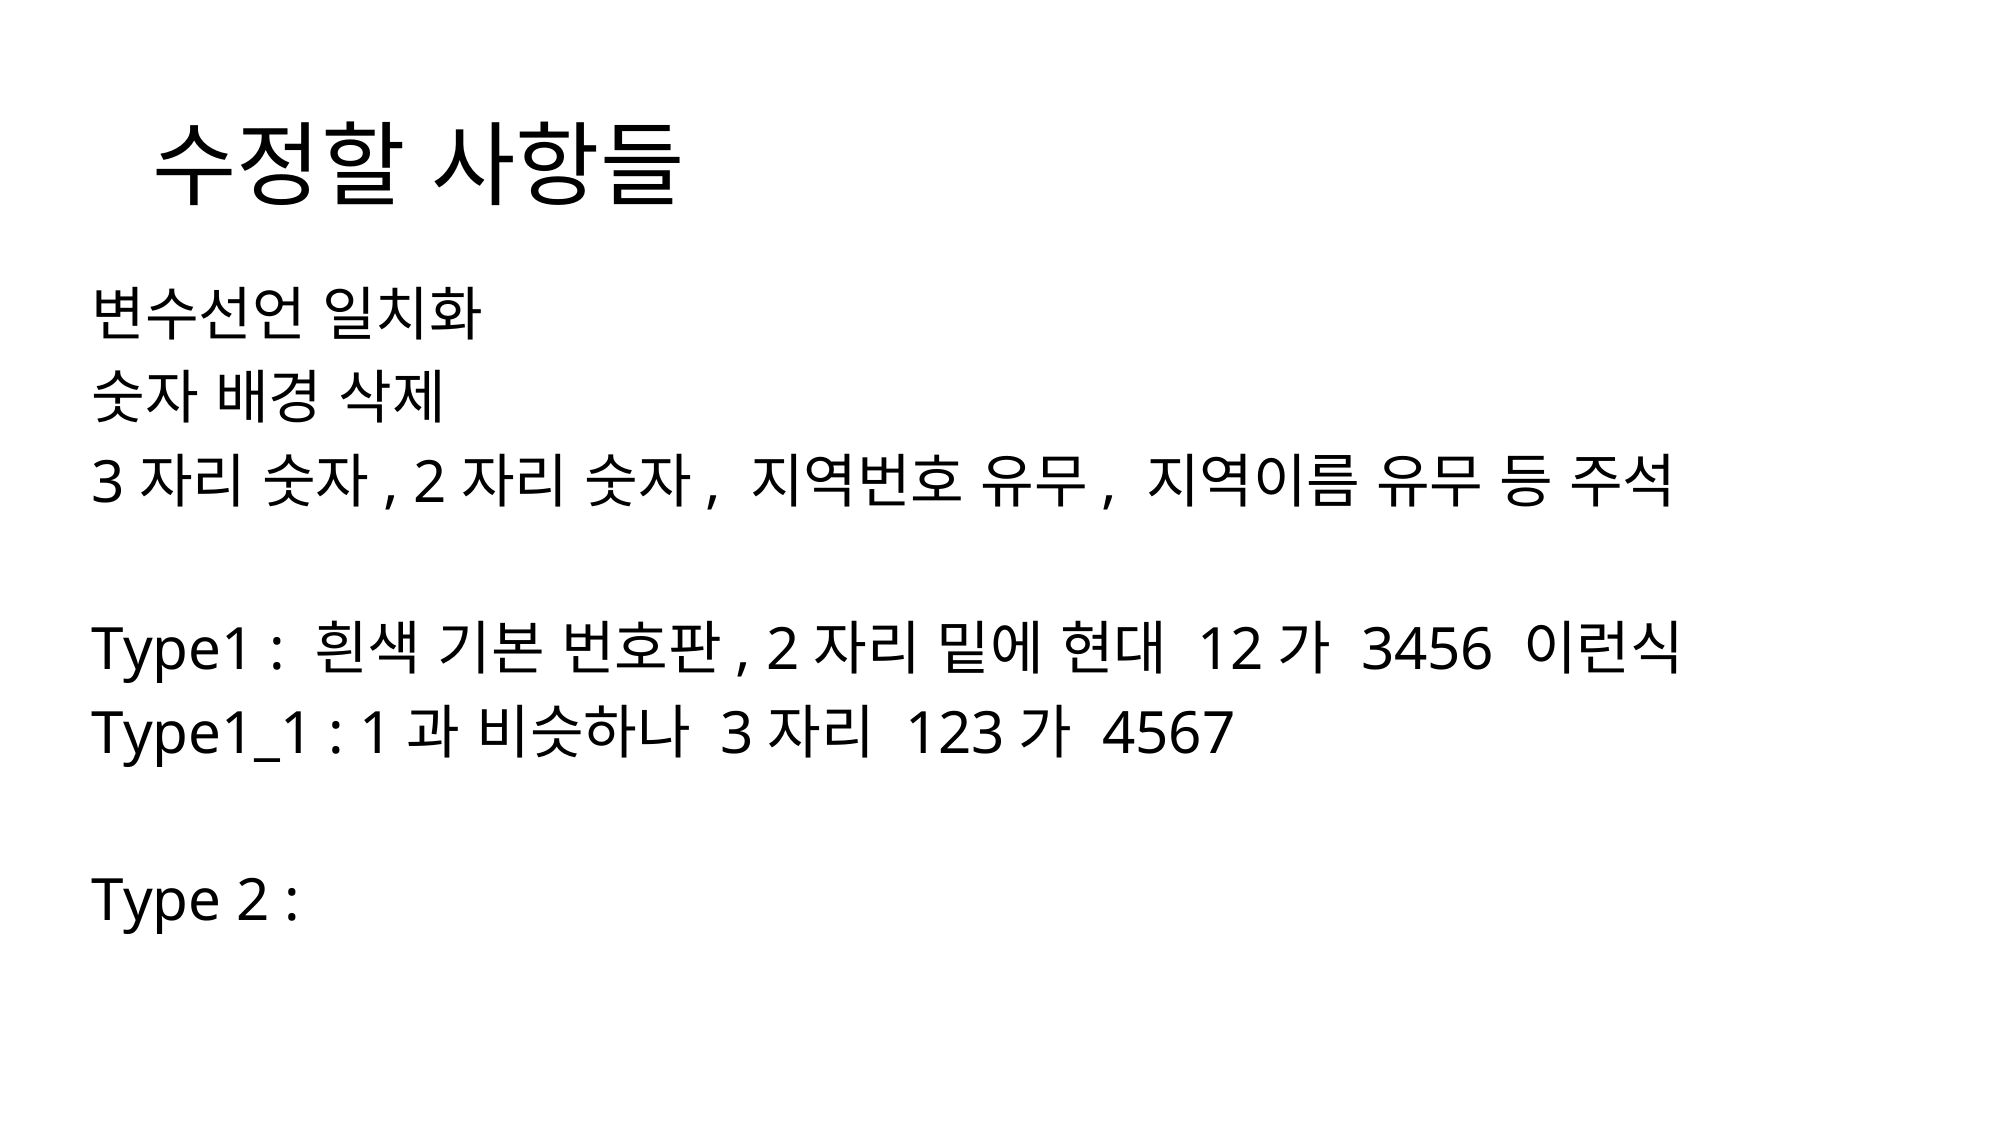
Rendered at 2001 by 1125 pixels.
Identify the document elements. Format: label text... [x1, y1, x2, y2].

title 수정할 사항들 [137, 59, 1863, 278]
list 변수선언 일치화 숫자 배경 삭제 3자리 숫자, 2자리 숫자, 지역번호 유무, 지역이름 유무 등 주석 Type1 : 흰색 기본 번호판, 2자리 밑에 현대 12가 3456 이런식 Type1_1 : 1과 비슷하나 3자리 123가 4567 Type 2 : [76, 277, 1802, 992]
